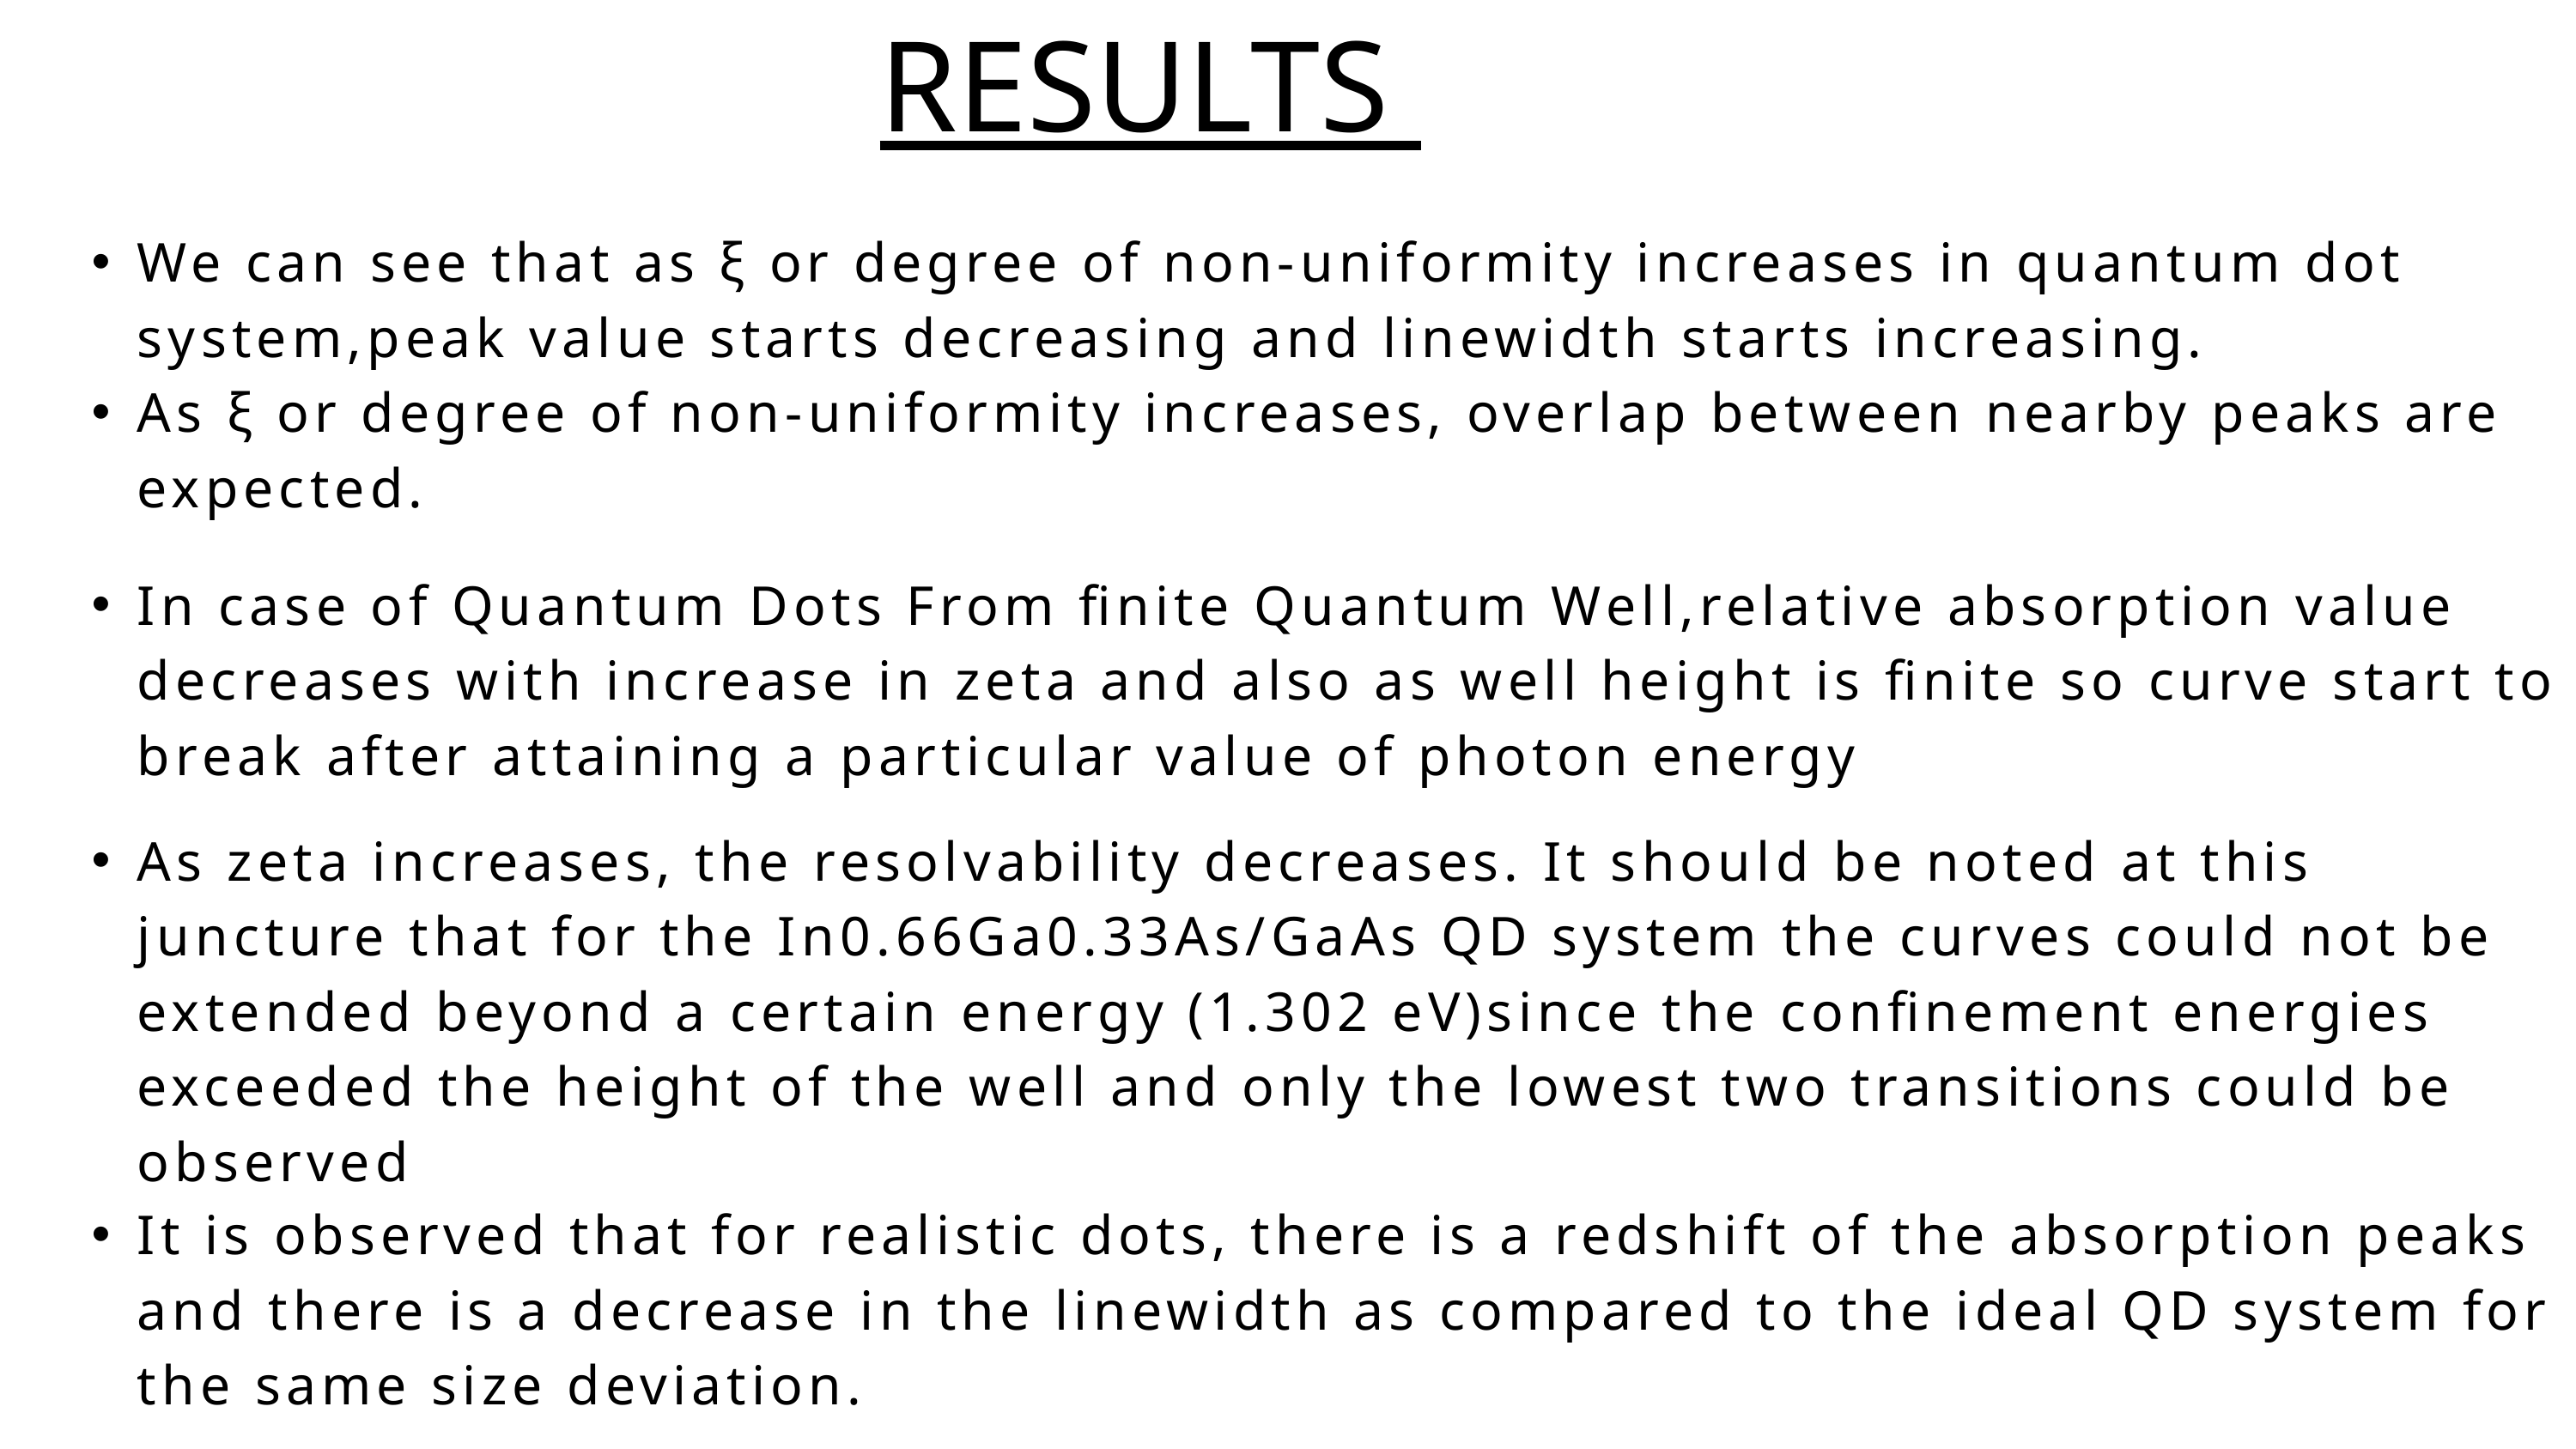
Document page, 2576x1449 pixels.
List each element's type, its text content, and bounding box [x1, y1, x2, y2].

text_box As zeta increases, the resolvability decreases. It should be noted at this juncture that for the In0.66Ga0.33As/GaAs QD system the curves could not be extended beyond a certain energy (1.302 eV)since the confinement energies exceeded the height of the well and only the lowest two transitions could be observed [46, 816, 2576, 1190]
text_box It is observed that for realistic dots, there is a redshift of the absorption peaks and there is a decrease in the linewidth as compared to the ideal QD system for the same size deviation. [46, 1190, 2576, 1416]
text_box RESULTS [858, 0, 1443, 157]
text_box In case of Quantum Dots From finite Quantum Well,relative absorption value decreases with increase in zeta and also as well height is finite so curve start to break after attaining a particular value of photon energy [46, 561, 2576, 786]
text_box We can see that as ξ or degree of non-uniformity increases in quantum dot system,peak value starts decreasing and linewidth starts increasing. As ξ or degree of non-uniformity increases, overlap between nearby peaks are expected. [46, 217, 2576, 561]
